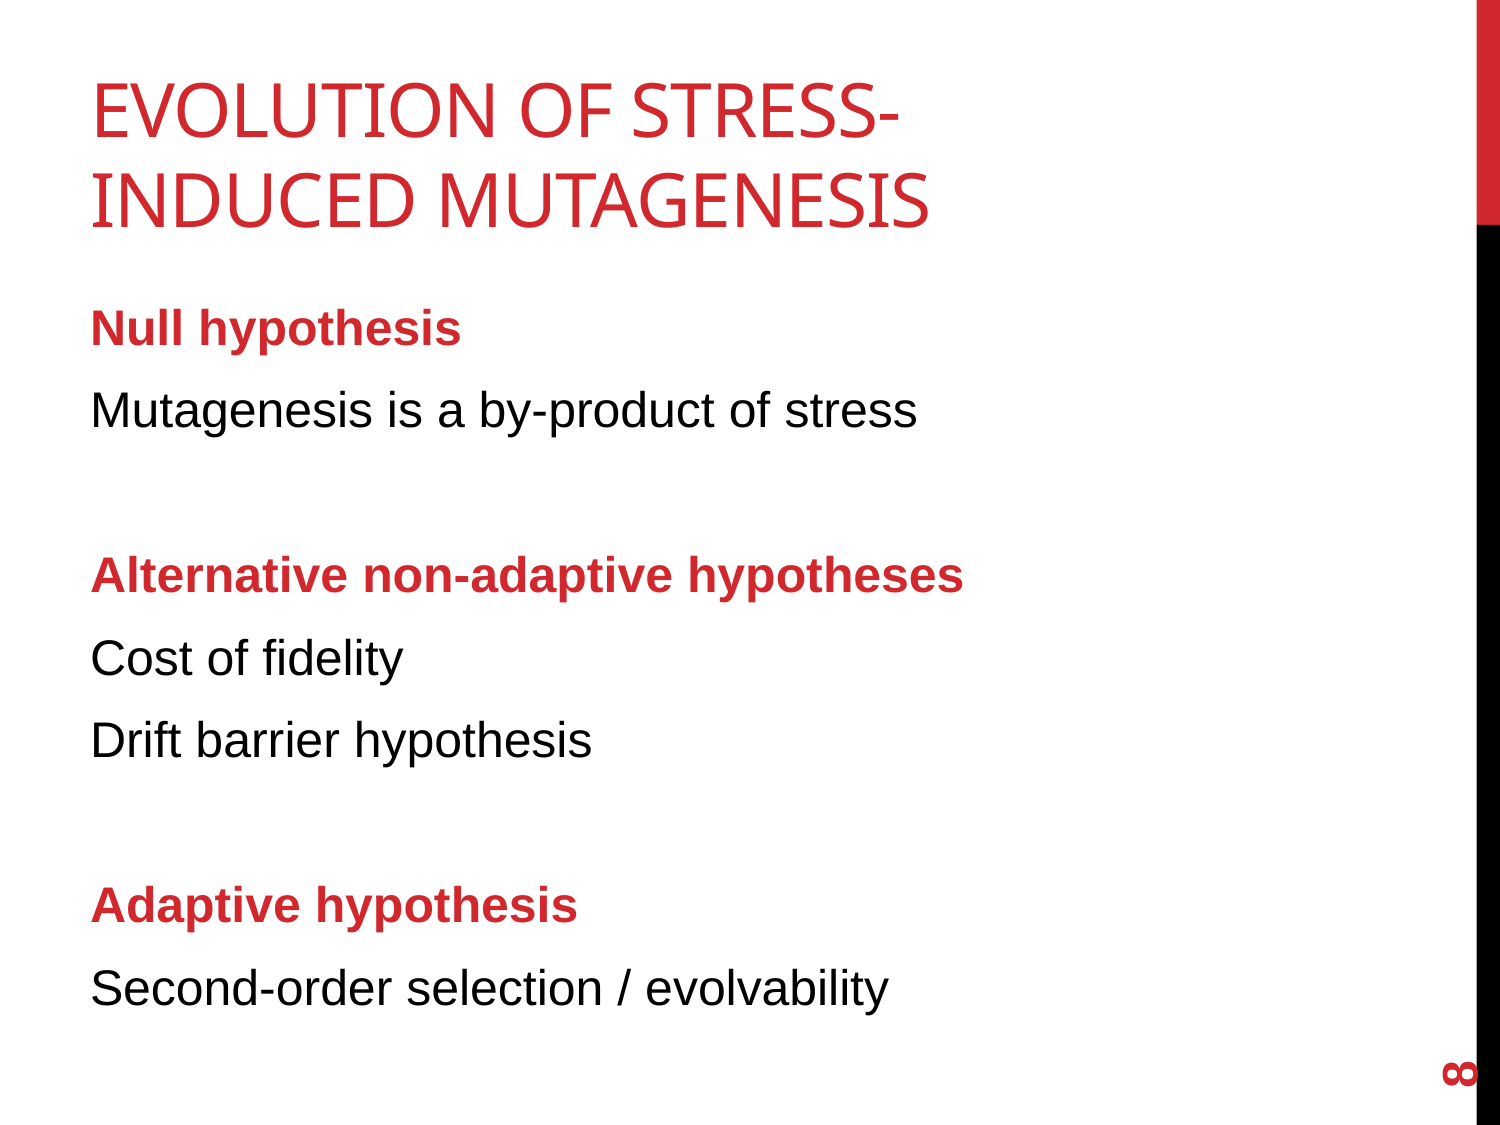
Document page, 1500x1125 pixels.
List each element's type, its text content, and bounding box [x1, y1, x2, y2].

slide_number 8 [1427, 887, 1488, 1104]
list Null hypothesis Mutagenesis is a by-product of stress Alternative non-adaptive hypotheses Cost of fidelity Drift barrier hypothesis Adaptive hypothesis Second-order selection / evolvability [75, 287, 1325, 1005]
title Evolution of stress-induced mutagenesis [75, 25, 1025, 250]
